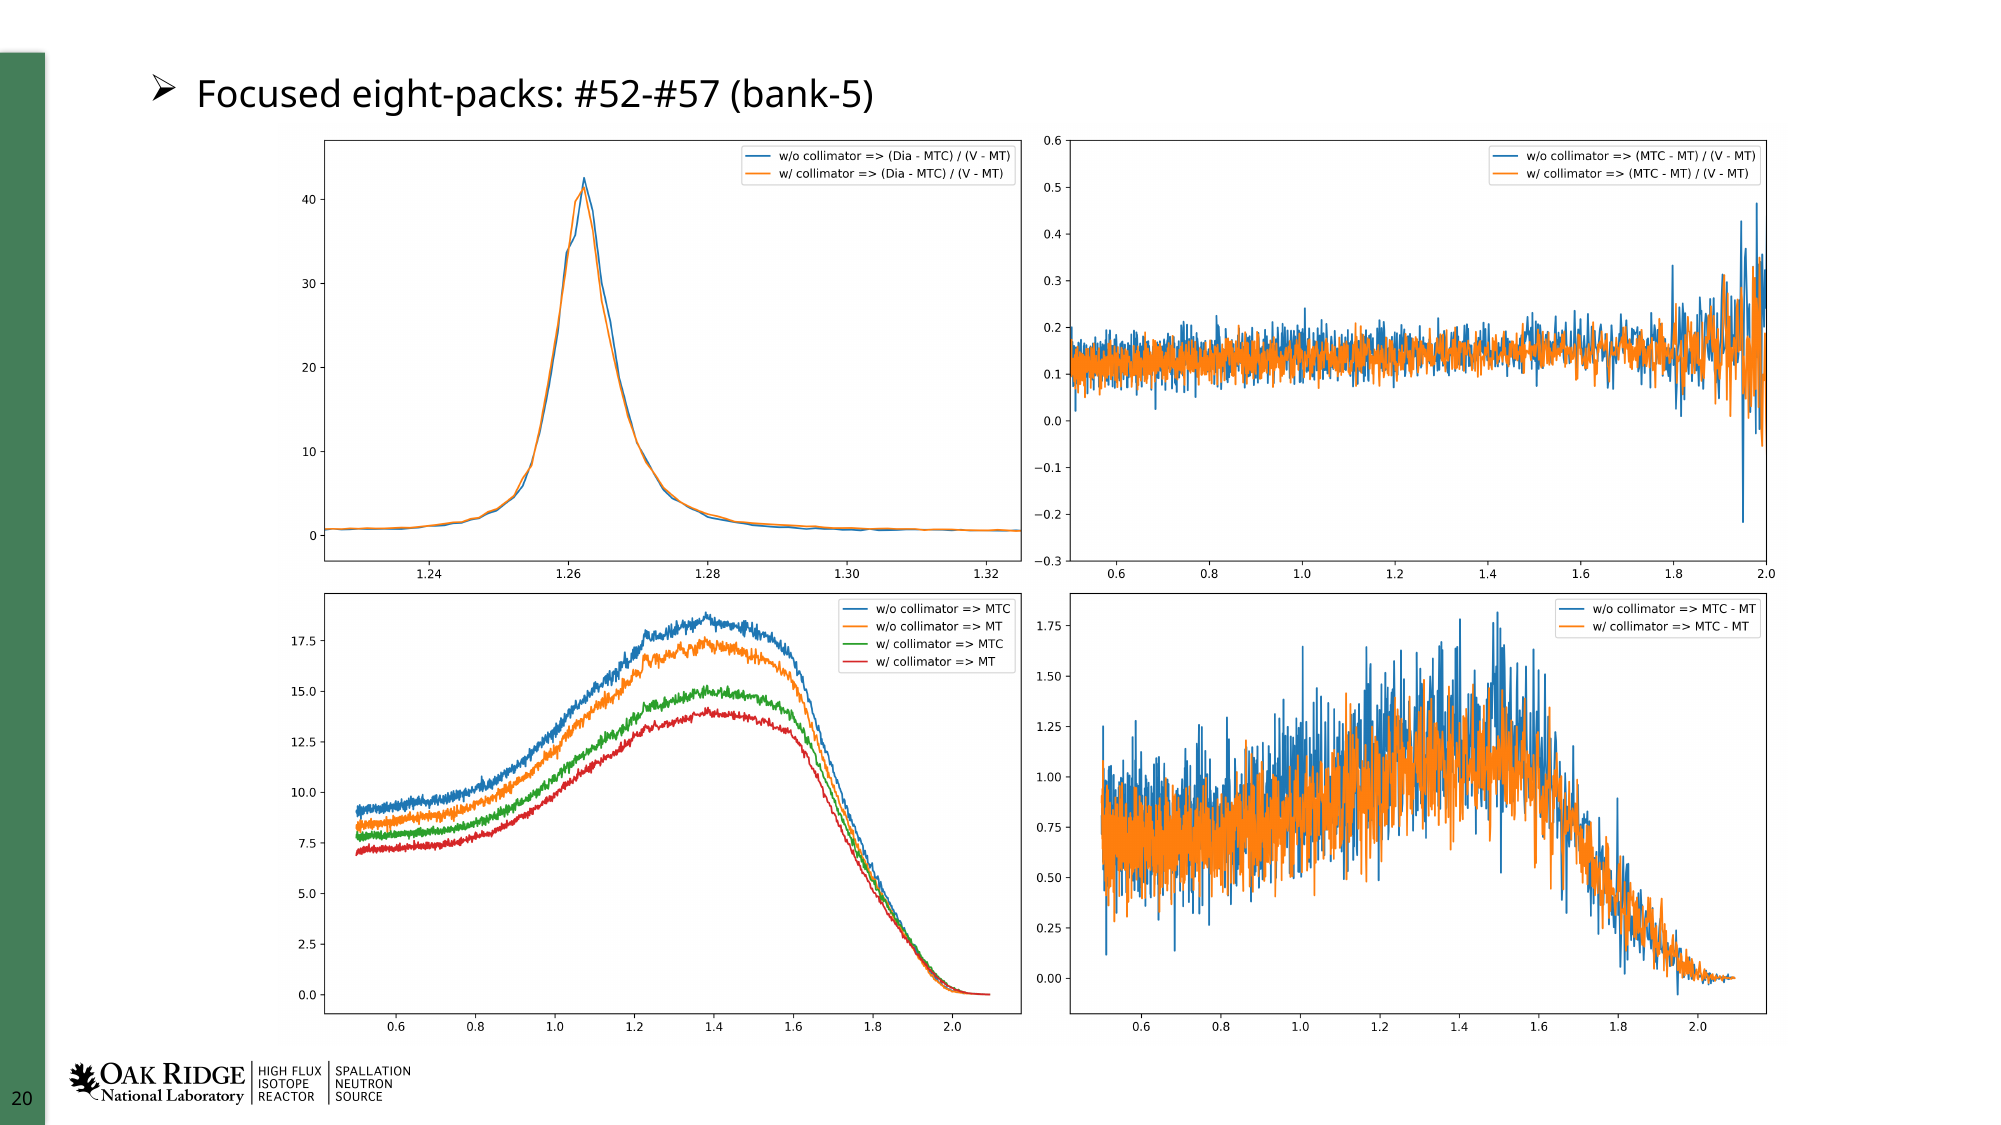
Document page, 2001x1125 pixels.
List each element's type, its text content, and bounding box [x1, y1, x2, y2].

picture [278, 123, 1788, 1046]
text_box Focused eight-packs: #52-#57 (bank-5) [134, 67, 1915, 123]
picture [66, 1058, 413, 1108]
